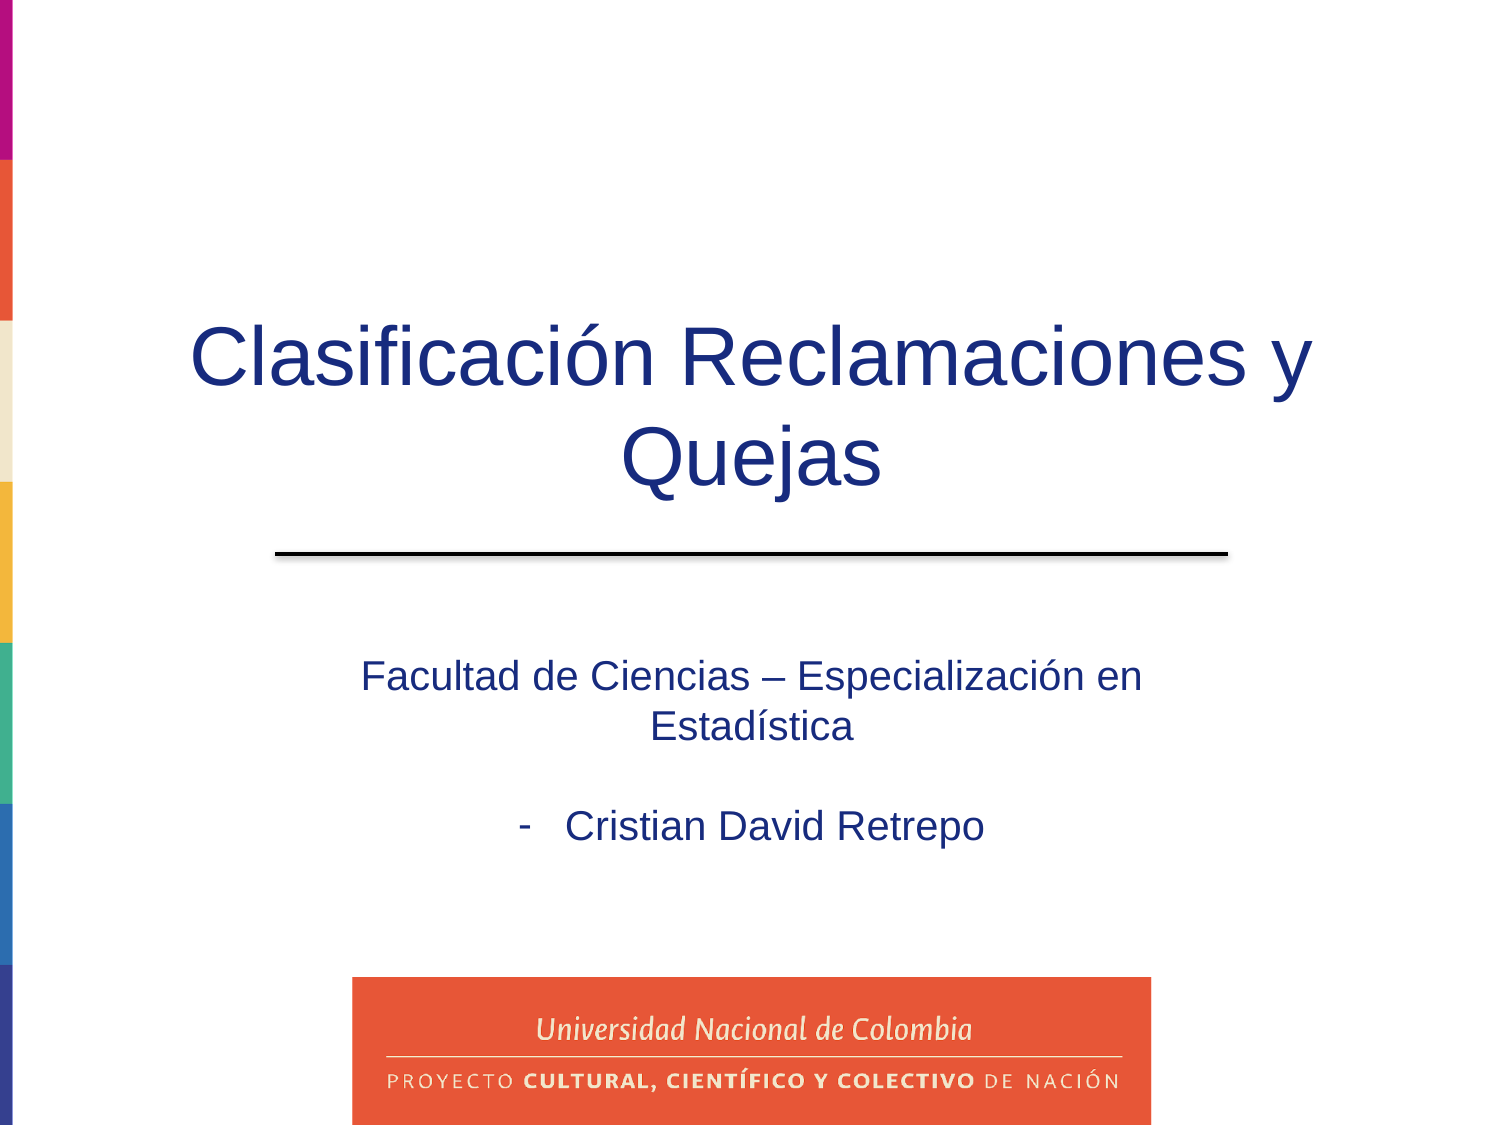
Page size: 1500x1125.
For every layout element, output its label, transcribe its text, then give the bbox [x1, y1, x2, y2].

picture [0, 0, 1500, 1125]
text_box Clasificación Reclamaciones y Quejas [111, 322, 1392, 482]
text_box Facultad de Ciencias – Especialización en Estadística Cristian David Retrepo [243, 646, 1261, 852]
